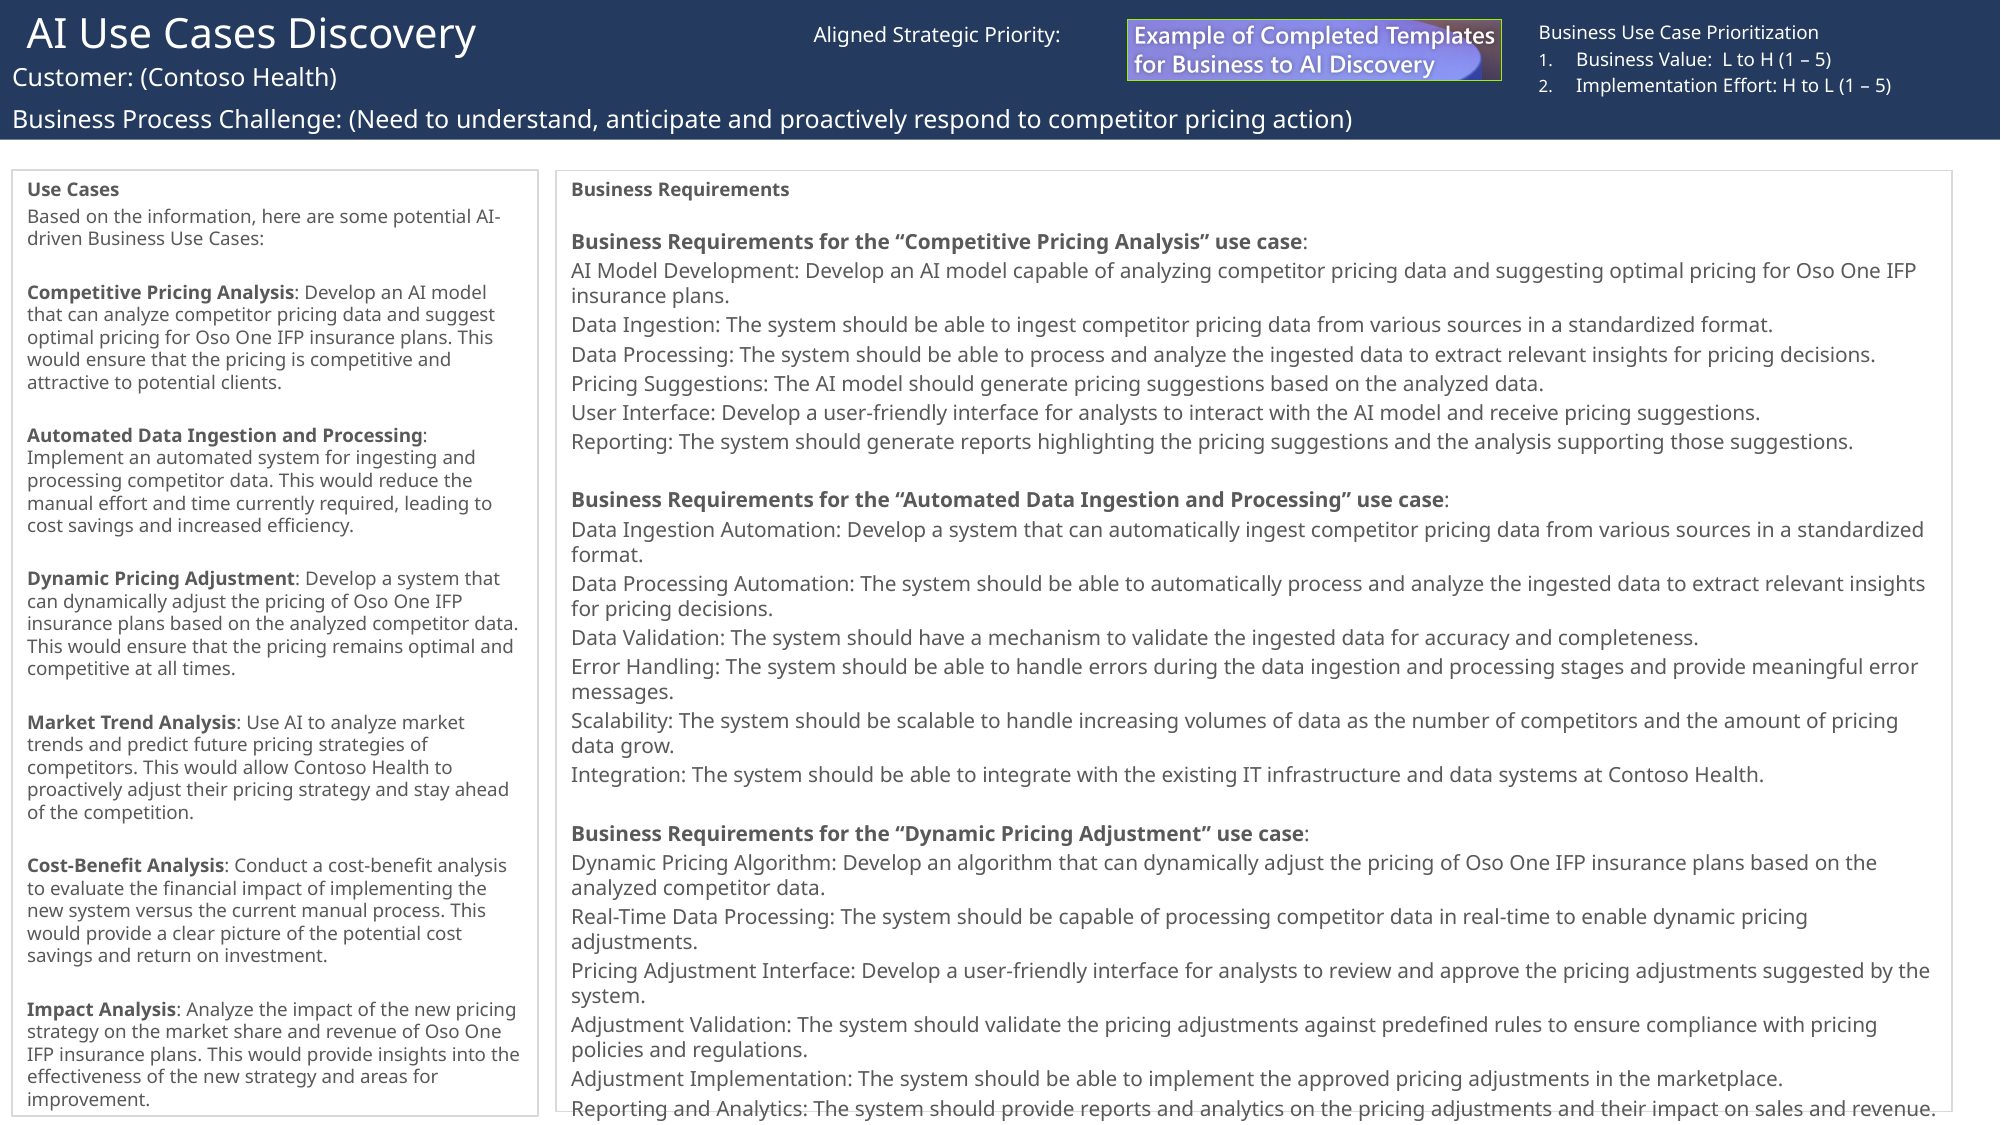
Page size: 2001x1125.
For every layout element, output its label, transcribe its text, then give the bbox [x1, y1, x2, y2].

text_box Use Cases Based on the information, here are some potential AI-driven Business Use Cases: Competitive Pricing Analysis: Develop an AI model that can analyze competitor pricing data and suggest optimal pricing for Oso One IFP insurance plans. This would ensure that the pricing is competitive and attractive to potential clients. Automated Data Ingestion and Processing: Implement an automated system for ingesting and processing competitor data. This would reduce the manual effort and time currently required, leading to cost savings and increased efficiency. Dynamic Pricing Adjustment: Develop a system that can dynamically adjust the pricing of Oso One IFP insurance plans based on the analyzed competitor data. This would ensure that the pricing remains optimal and competitive at all times. Market Trend Analysis: Use AI to analyze market trends and predict future pricing strategies of competitors. This would allow Contoso Health to proactively adjust their pricing strategy and stay ahead of the competition. Cost-Benefit Analysis: Conduct a cost-benefit analysis to evaluate the financial impact of implementing the new system versus the current manual process. This would provide a clear picture of the potential cost savings and return on investment. Impact Analysis: Analyze the impact of the new pricing strategy on the market share and revenue of Oso One IFP insurance plans. This would provide insights into the effectiveness of the new strategy and areas for improvement. [11, 169, 539, 1117]
picture [1127, 19, 1502, 81]
text_box Business Use Case Prioritization Business Value: L to H (1 – 5) Implementation Effort: H to L (1 – 5) [1538, 21, 1969, 128]
text_box Business Requirements Business Requirements for the “Competitive Pricing Analysis” use case: AI Model Development: Develop an AI model capable of analyzing competitor pricing data and suggesting optimal pricing for Oso One IFP insurance plans. Data Ingestion: The system should be able to ingest competitor pricing data from various sources in a standardized format. Data Processing: The system should be able to process and analyze the ingested data to extract relevant insights for pricing decisions. Pricing Suggestions: The AI model should generate pricing suggestions based on the analyzed data. User Interface: Develop a user-friendly interface for analysts to interact with the AI model and receive pricing suggestions. Reporting: The system should generate reports highlighting the pricing suggestions and the analysis supporting those suggestions. Business Requirements for the “Automated Data Ingestion and Processing” use case: Data Ingestion Automation: Develop a system that can automatically ingest competitor pricing data from various sources in a standardized format. Data Processing Automation: The system should be able to automatically process and analyze the ingested data to extract relevant insights for pricing decisions. Data Validation: The system should have a mechanism to validate the ingested data for accuracy and completeness. Error Handling: The system should be able to handle errors during the data ingestion and processing stages and provide meaningful error messages. Scalability: The system should be scalable to handle increasing volumes of data as the number of competitors and the amount of pricing data grow. Integration: The system should be able to integrate with the existing IT infrastructure and data systems at Contoso Health. Business Requirements for the “Dynamic Pricing Adjustment” use case: Dynamic Pricing Algorithm: Develop an algorithm that can dynamically adjust the pricing of Oso One IFP insurance plans based on the analyzed competitor data. Real-Time Data Processing: The system should be capable of processing competitor data in real-time to enable dynamic pricing adjustments. Pricing Adjustment Interface: Develop a user-friendly interface for analysts to review and approve the pricing adjustments suggested by the system. Adjustment Validation: The system should validate the pricing adjustments against predefined rules to ensure compliance with pricing policies and regulations. Adjustment Implementation: The system should be able to implement the approved pricing adjustments in the marketplace. Reporting and Analytics: The system should provide reports and analytics on the pricing adjustments and their impact on sales and revenue. [555, 170, 1953, 1112]
text_box Aligned Strategic Priority: [813, 21, 1502, 83]
text_box Customer: (Contoso Health) [11, 61, 641, 92]
text_box [0, 0, 2000, 140]
text_box Business Process Challenge: (Need to understand, anticipate and proactively respond to competitor pricing action) [11, 103, 1462, 134]
text_box AI Use Cases Discovery [11, 0, 724, 61]
